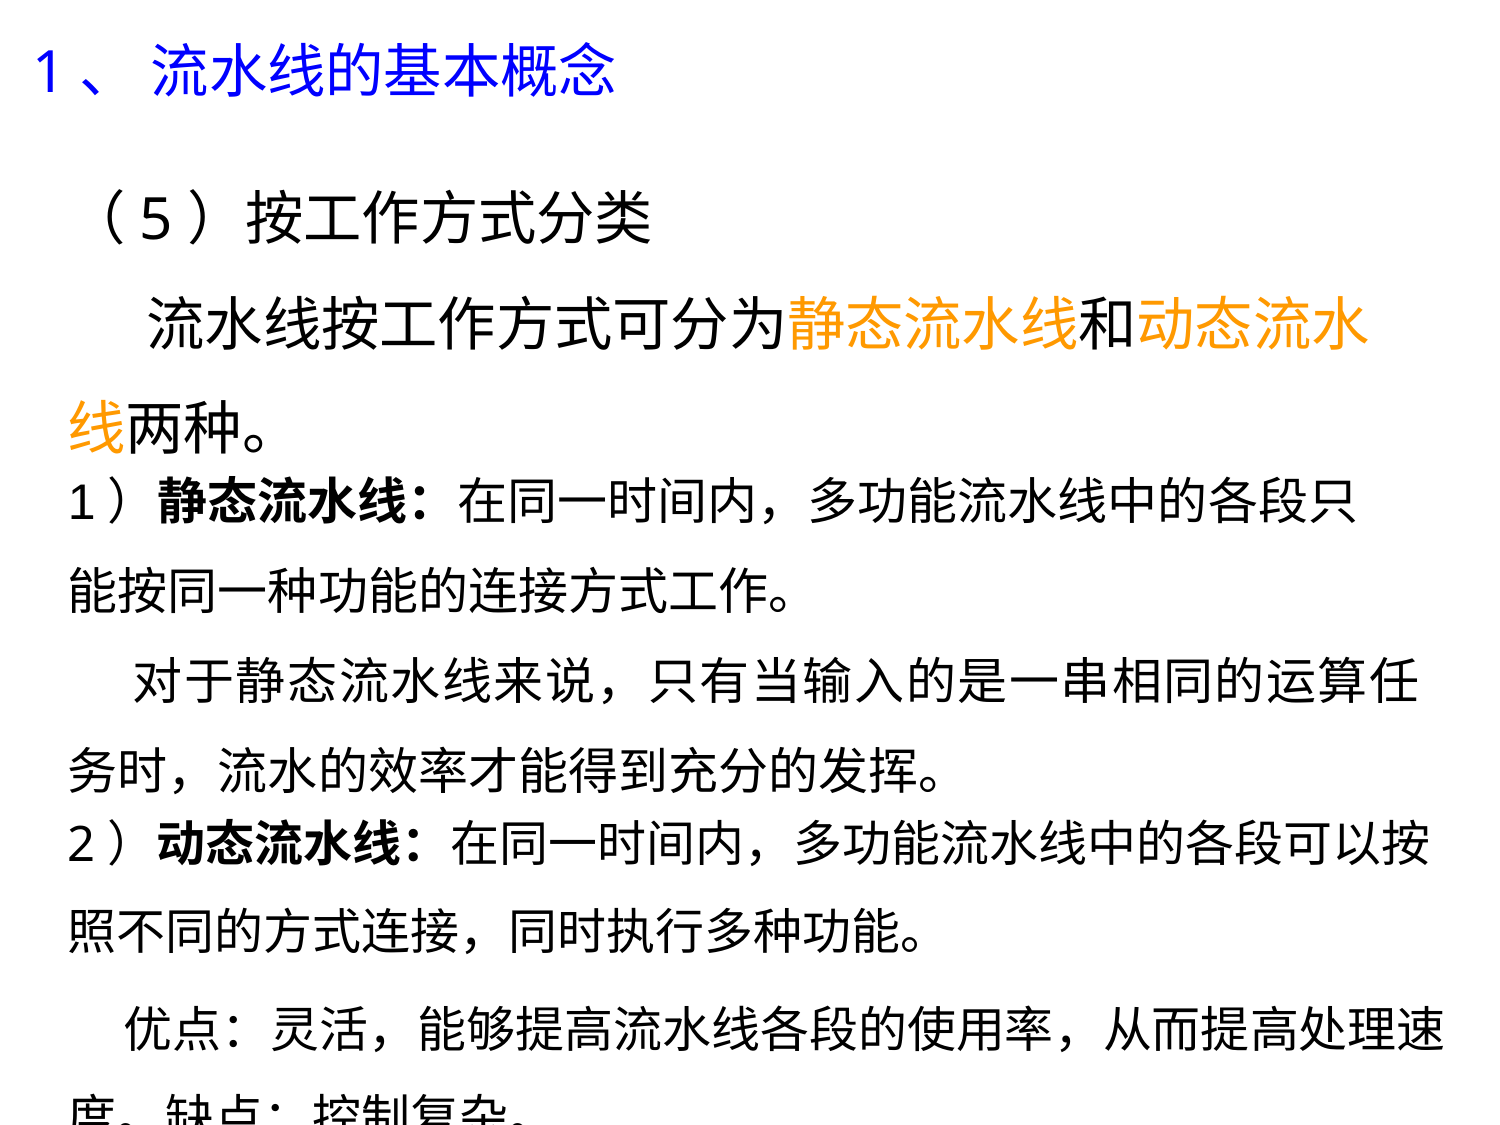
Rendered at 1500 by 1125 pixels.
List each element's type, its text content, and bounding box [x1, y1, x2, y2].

text_box 1、 流水线的基本概念 [17, 12, 1397, 126]
list 2）动态流水线：在同一时间内，多功能流水线中的各段可以按照不同的方式连接，同时执行多种功能。 优点：灵活，能够提高流水线各段的使用率，从而提高处理速度。缺点：控制复杂。 [52, 775, 1483, 1125]
text_box （5）按工作方式分类 流水线按工作方式可分为静态流水线和动态流水线两种。 [52, 139, 1436, 532]
text_box 1）静态流水线：在同一时间内，多功能流水线中的各段只 能按同一种功能的连接方式工作。 对于静态流水线来说，只有当输入的是一串相同的运算任务时，流水的效率才能得到充分的发挥。 [53, 462, 1436, 807]
slide_number [1074, 1042, 1425, 1103]
